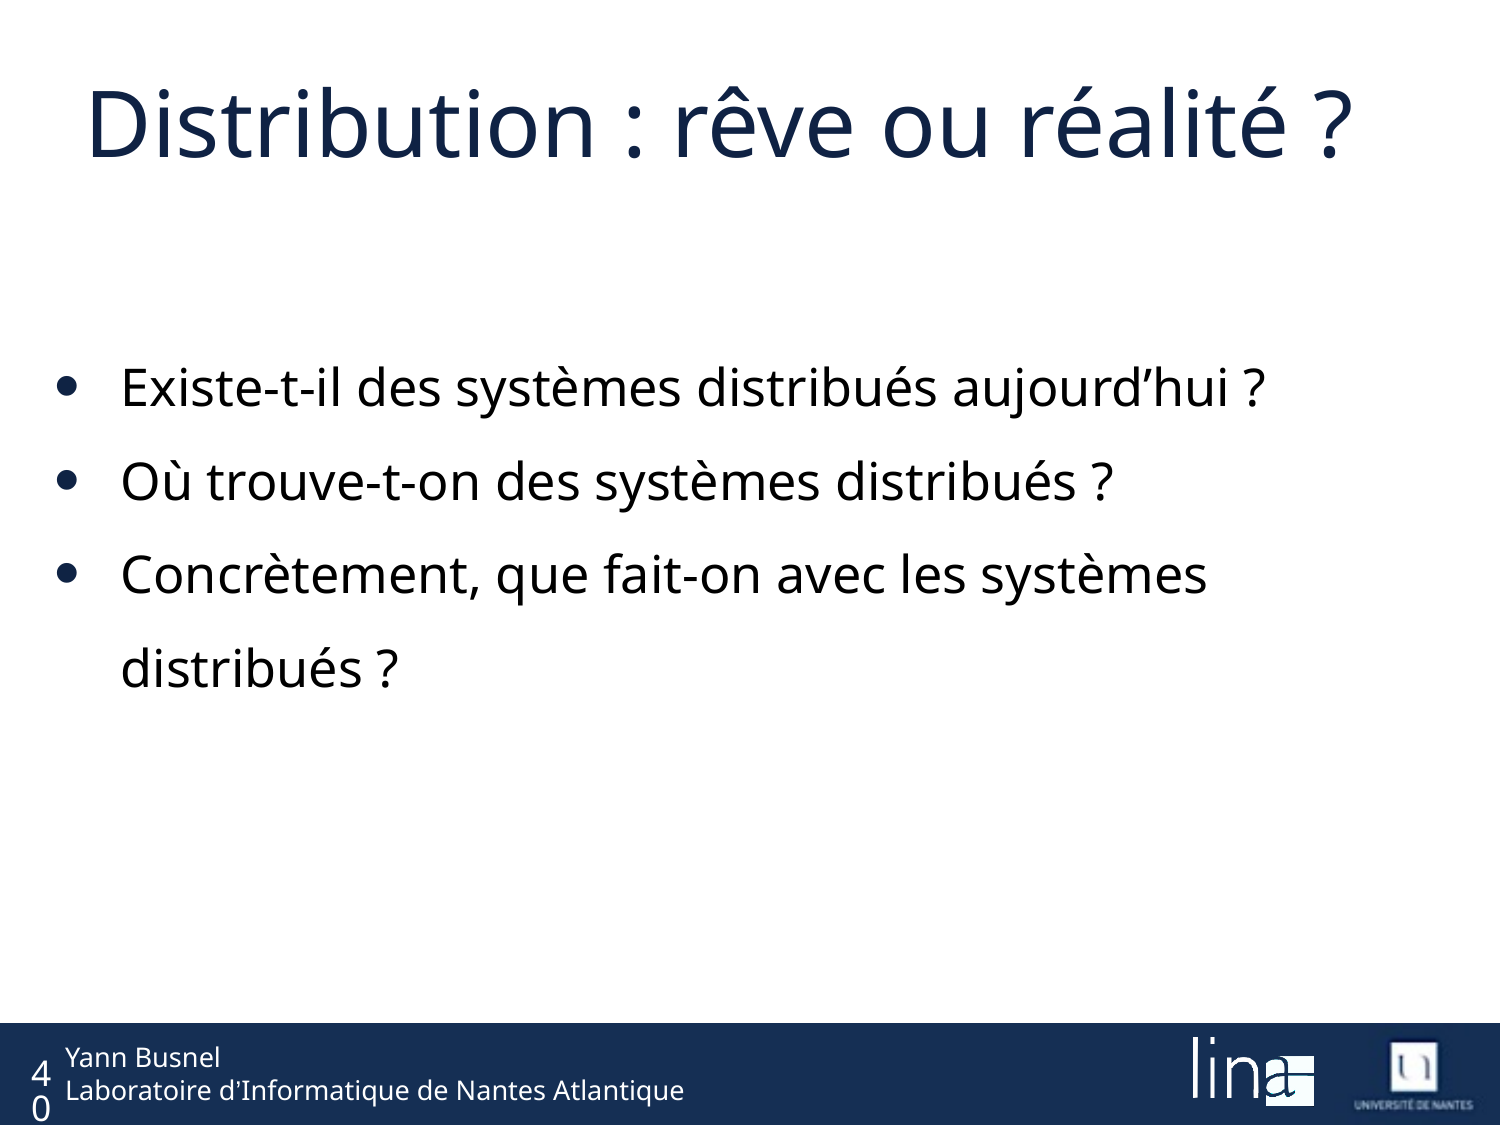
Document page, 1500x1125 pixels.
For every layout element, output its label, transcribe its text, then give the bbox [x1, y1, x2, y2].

title Distribution : rêve ou réalité ? [44, 22, 1395, 219]
slide_number 40 [20, 1045, 70, 1100]
picture [0, 1023, 1500, 1125]
list Existe-t-il des systèmes distribués aujourd’hui ? Où trouve-t-on des systèmes distribués ? Concrètement, que fait-on avec les systèmes distribués ? [44, 255, 1394, 998]
